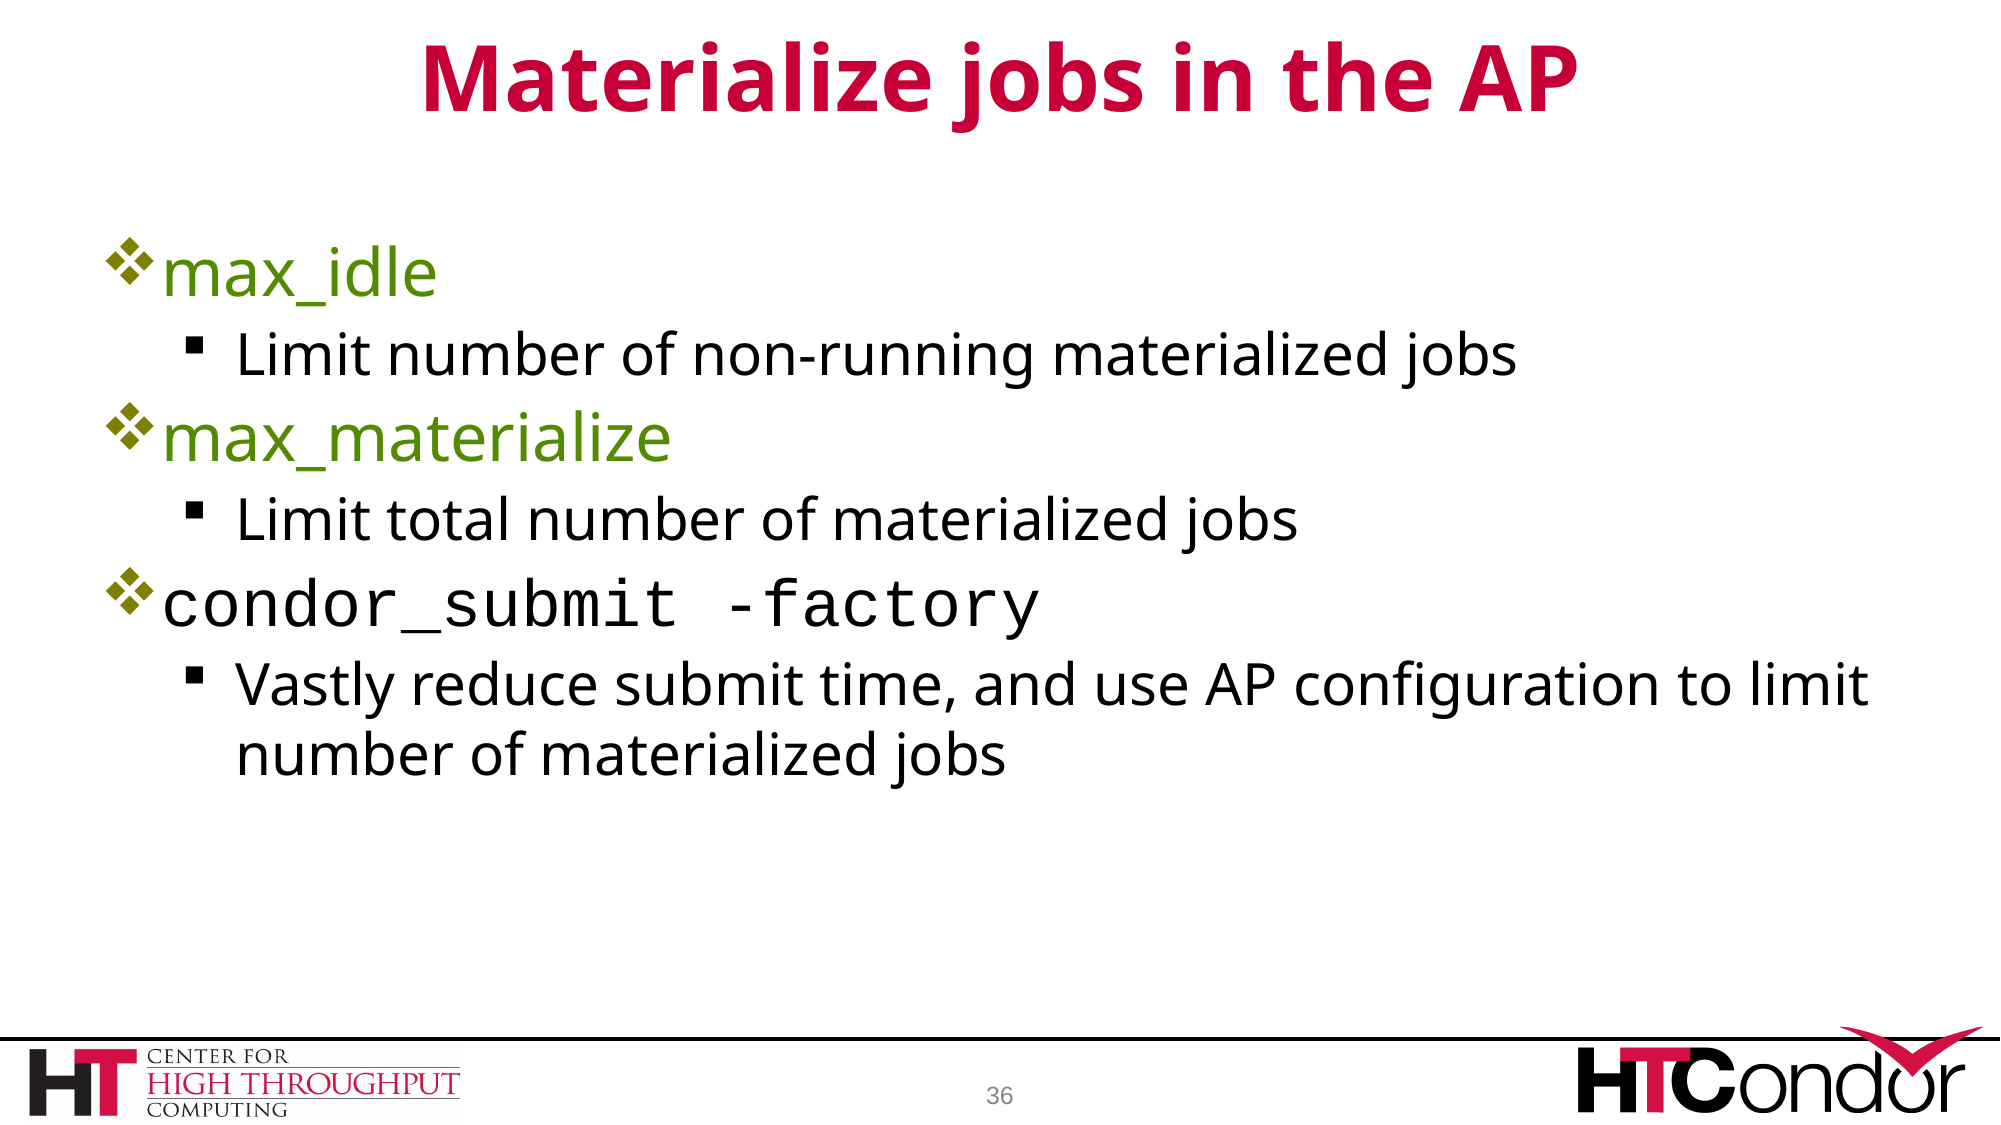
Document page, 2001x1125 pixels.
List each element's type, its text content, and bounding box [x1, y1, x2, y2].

picture [1573, 1025, 1988, 1119]
list max_idle Limit number of non-running materialized jobs max_materialize Limit total number of materialized jobs condor_submit -factory Vastly reduce submit time, and use AP configuration to limit number of materialized jobs [70, 222, 1908, 916]
slide_number 36 [766, 1065, 1234, 1125]
picture [20, 1041, 469, 1125]
title Materialize jobs in the AP [0, 0, 2000, 150]
